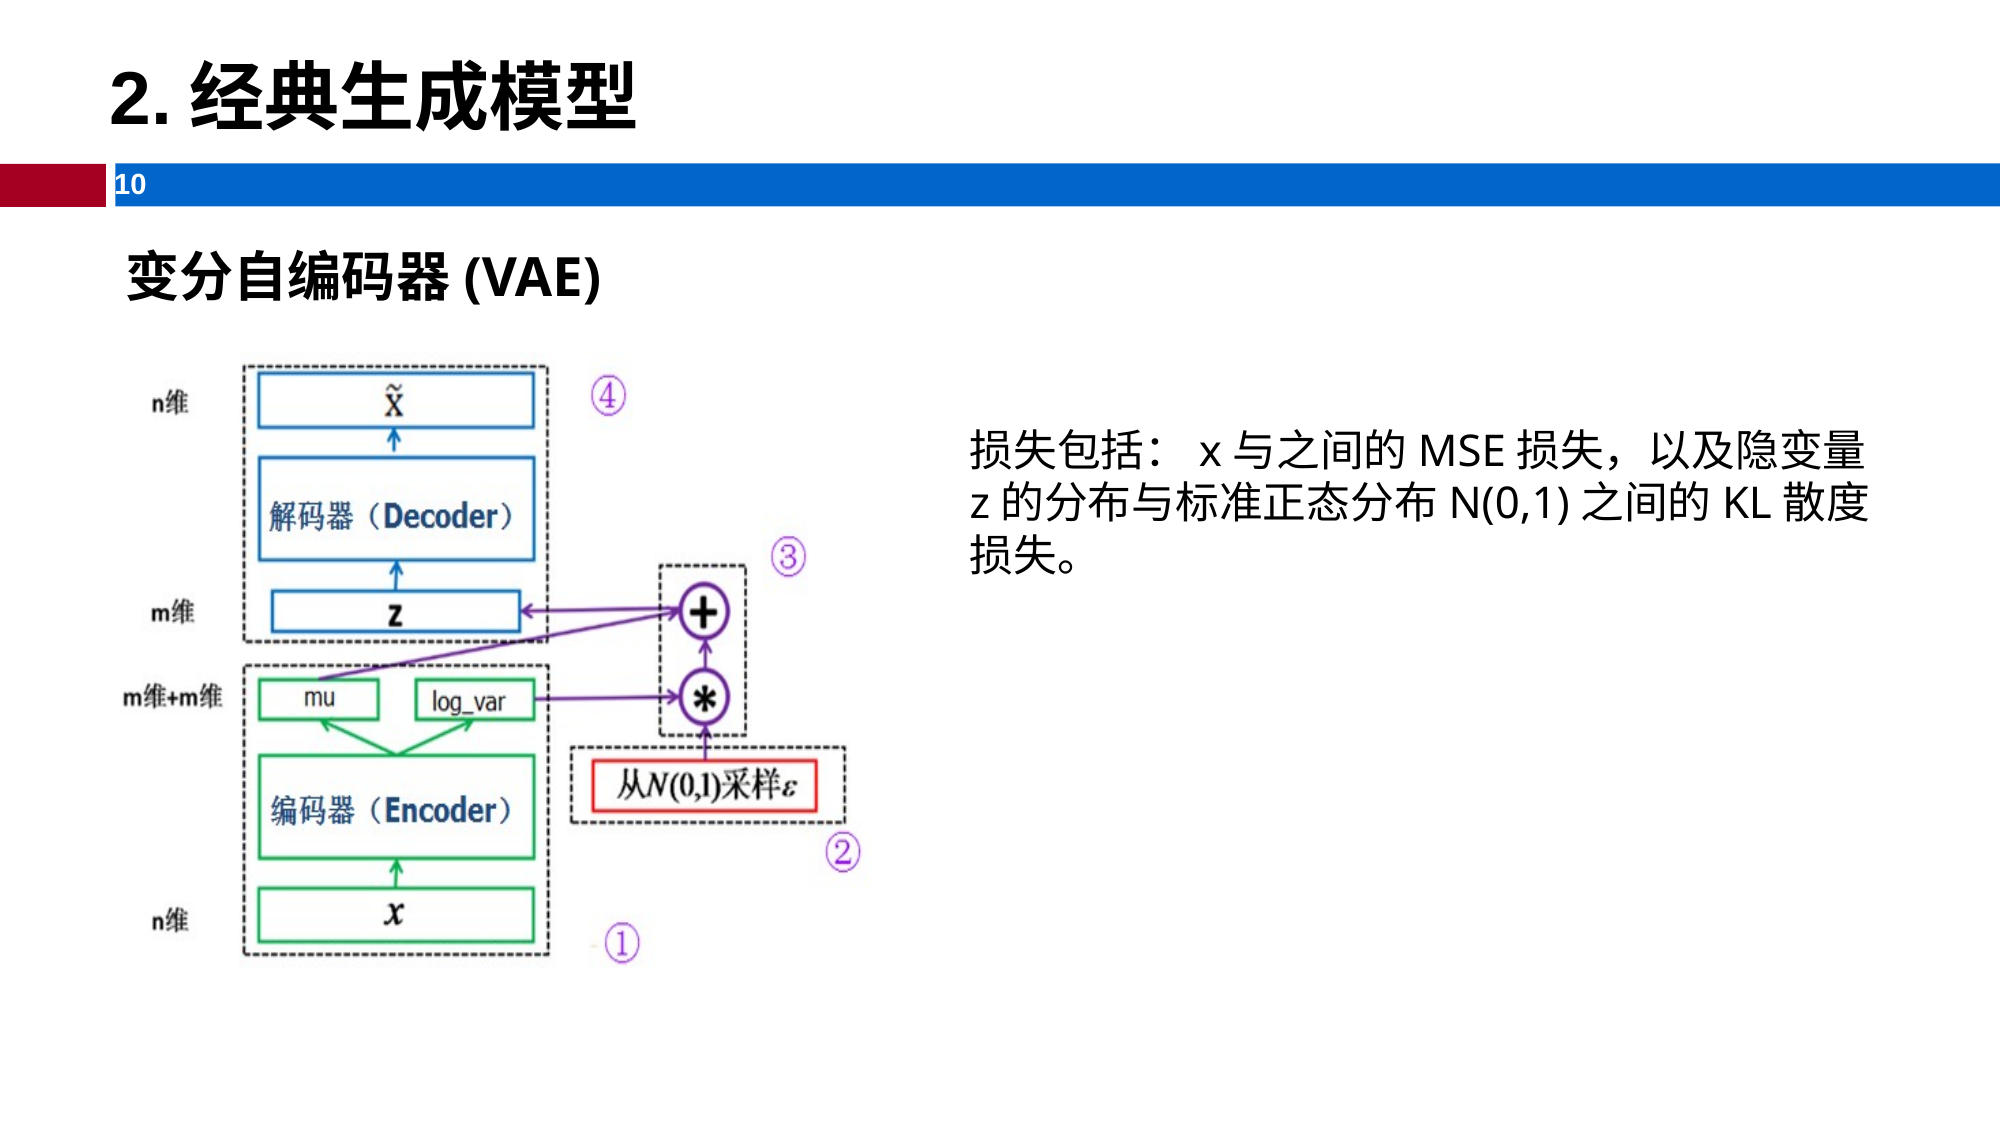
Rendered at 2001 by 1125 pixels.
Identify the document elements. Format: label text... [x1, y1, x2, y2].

text_box 变分自编码器(VAE) [122, 240, 772, 308]
text_box 2.经典生成模型 [109, 49, 2000, 140]
picture [109, 326, 879, 1008]
